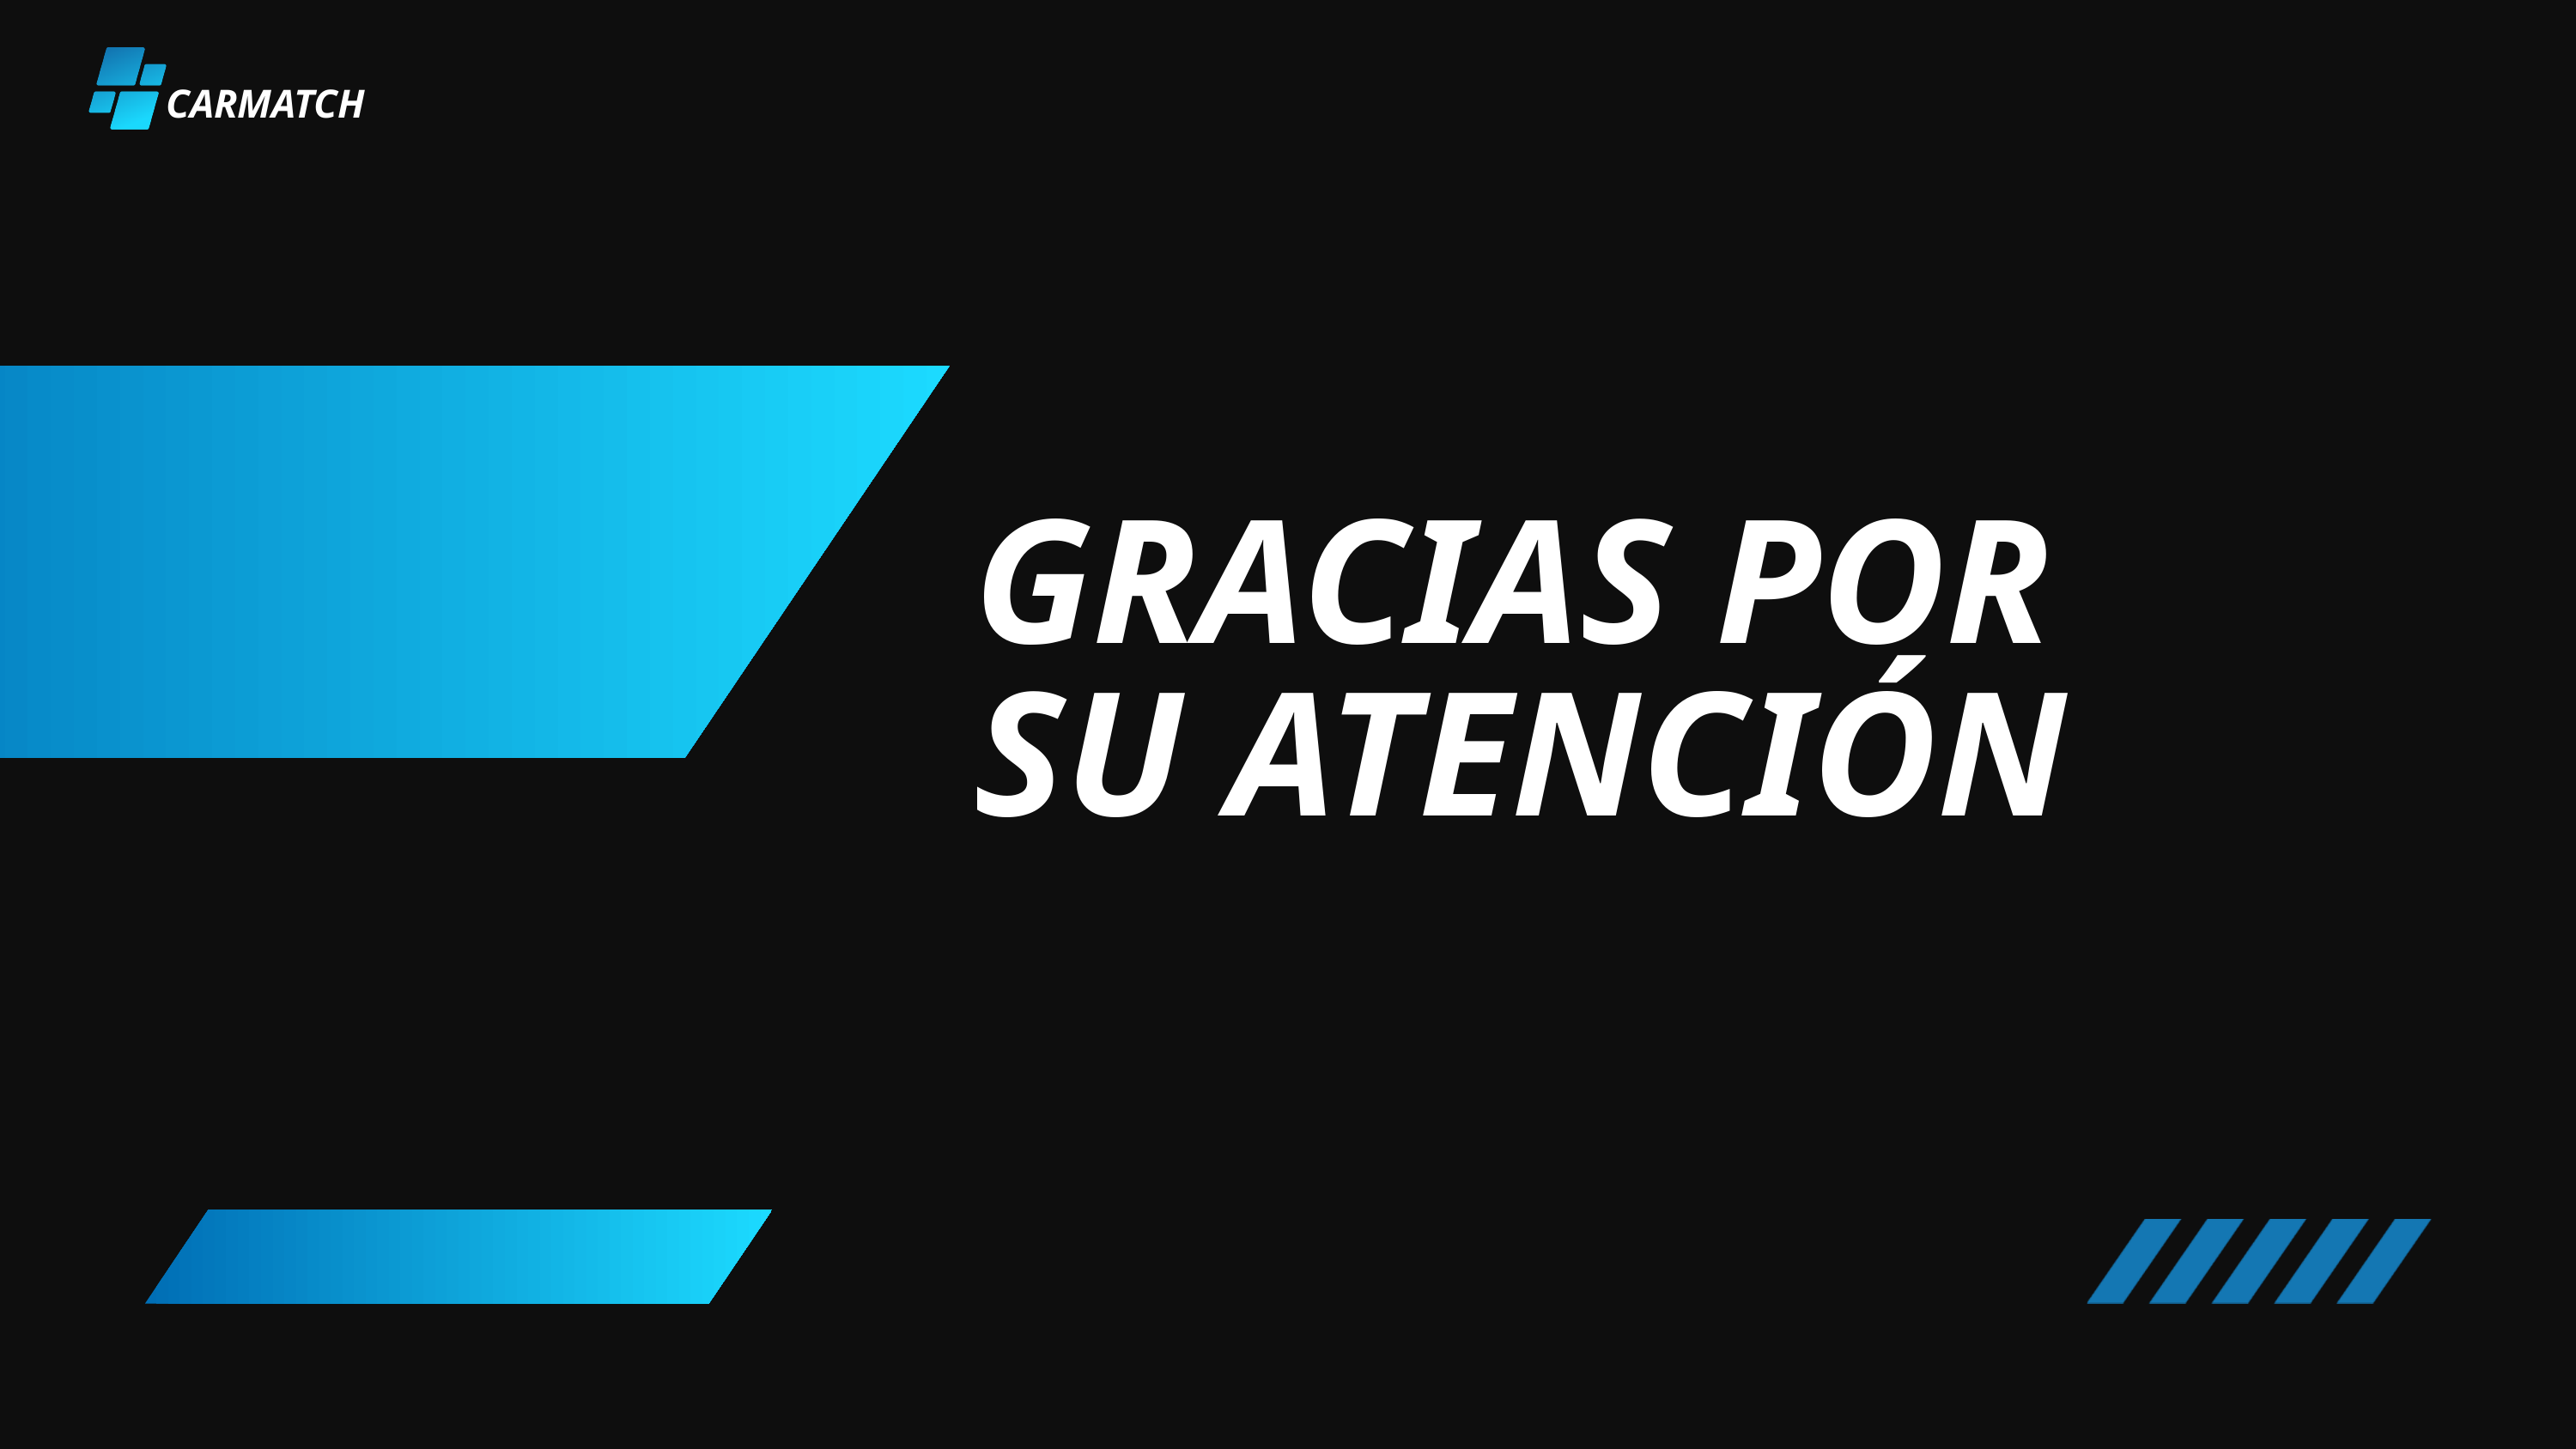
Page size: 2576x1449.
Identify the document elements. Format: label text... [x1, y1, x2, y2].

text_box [144, 1210, 773, 1304]
text_box GRACIAS POR SU ATENCIÓN [974, 506, 2106, 850]
text_box [88, 47, 167, 130]
text_box CARMATCH [166, 87, 411, 126]
text_box [2087, 1219, 2432, 1304]
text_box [0, 365, 950, 759]
